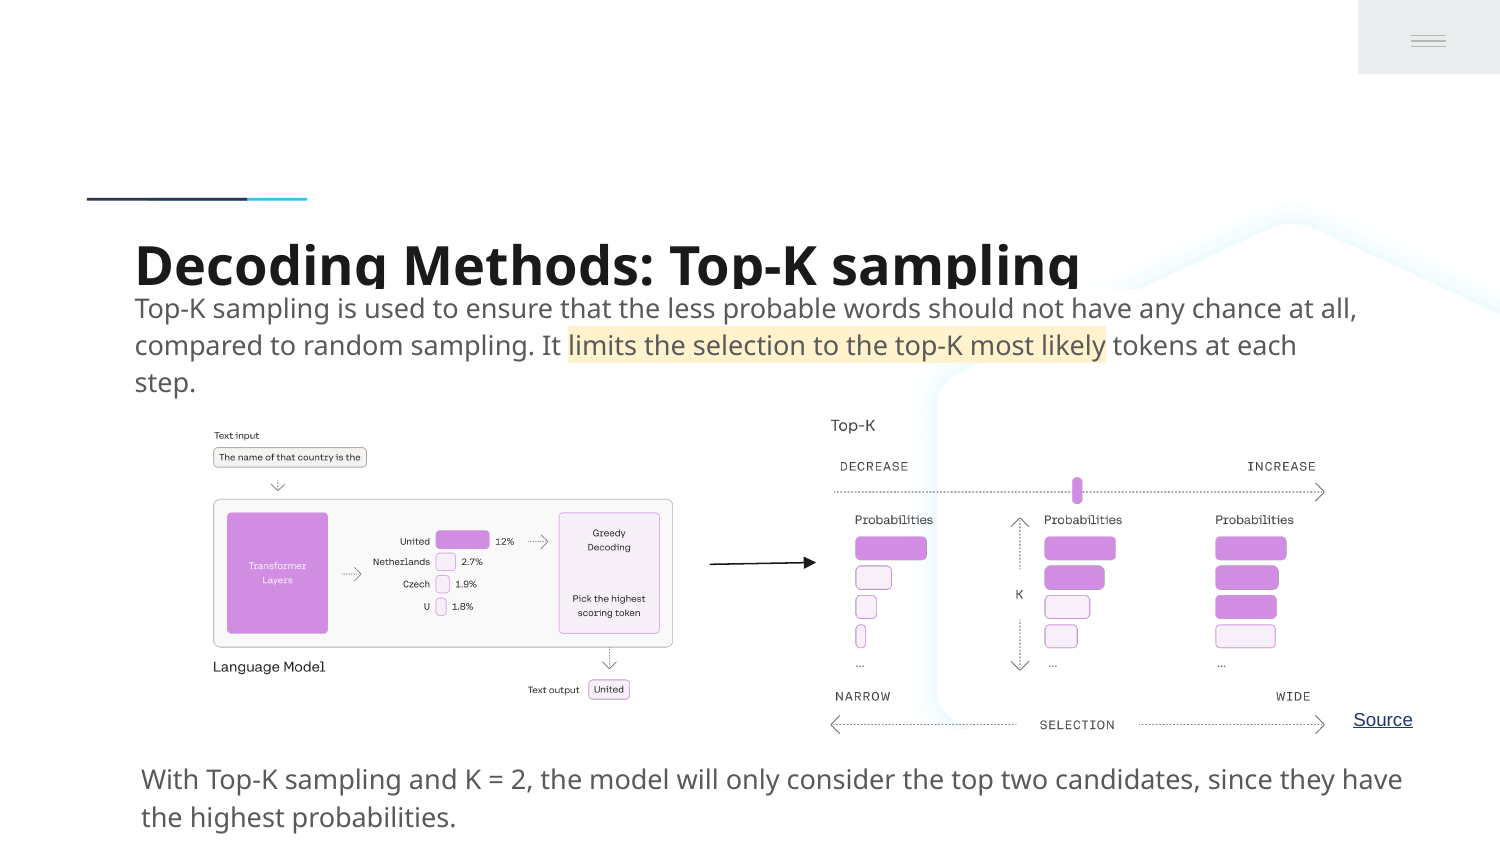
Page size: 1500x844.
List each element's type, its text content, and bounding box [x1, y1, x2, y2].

list Top-K sampling is used to ensure that the less probable words should not have any chance at all, compared to random sampling. It limits the selection to the top-K most likely tokens at each step. [119, 271, 1381, 394]
picture [0, 0, 1500, 776]
text_box With Top-K sampling and K = 2, the model will only consider the top two candidates, since they have the highest probabilities. [126, 742, 1448, 844]
title Decoding Methods: Top-K sampling [119, 216, 1381, 271]
